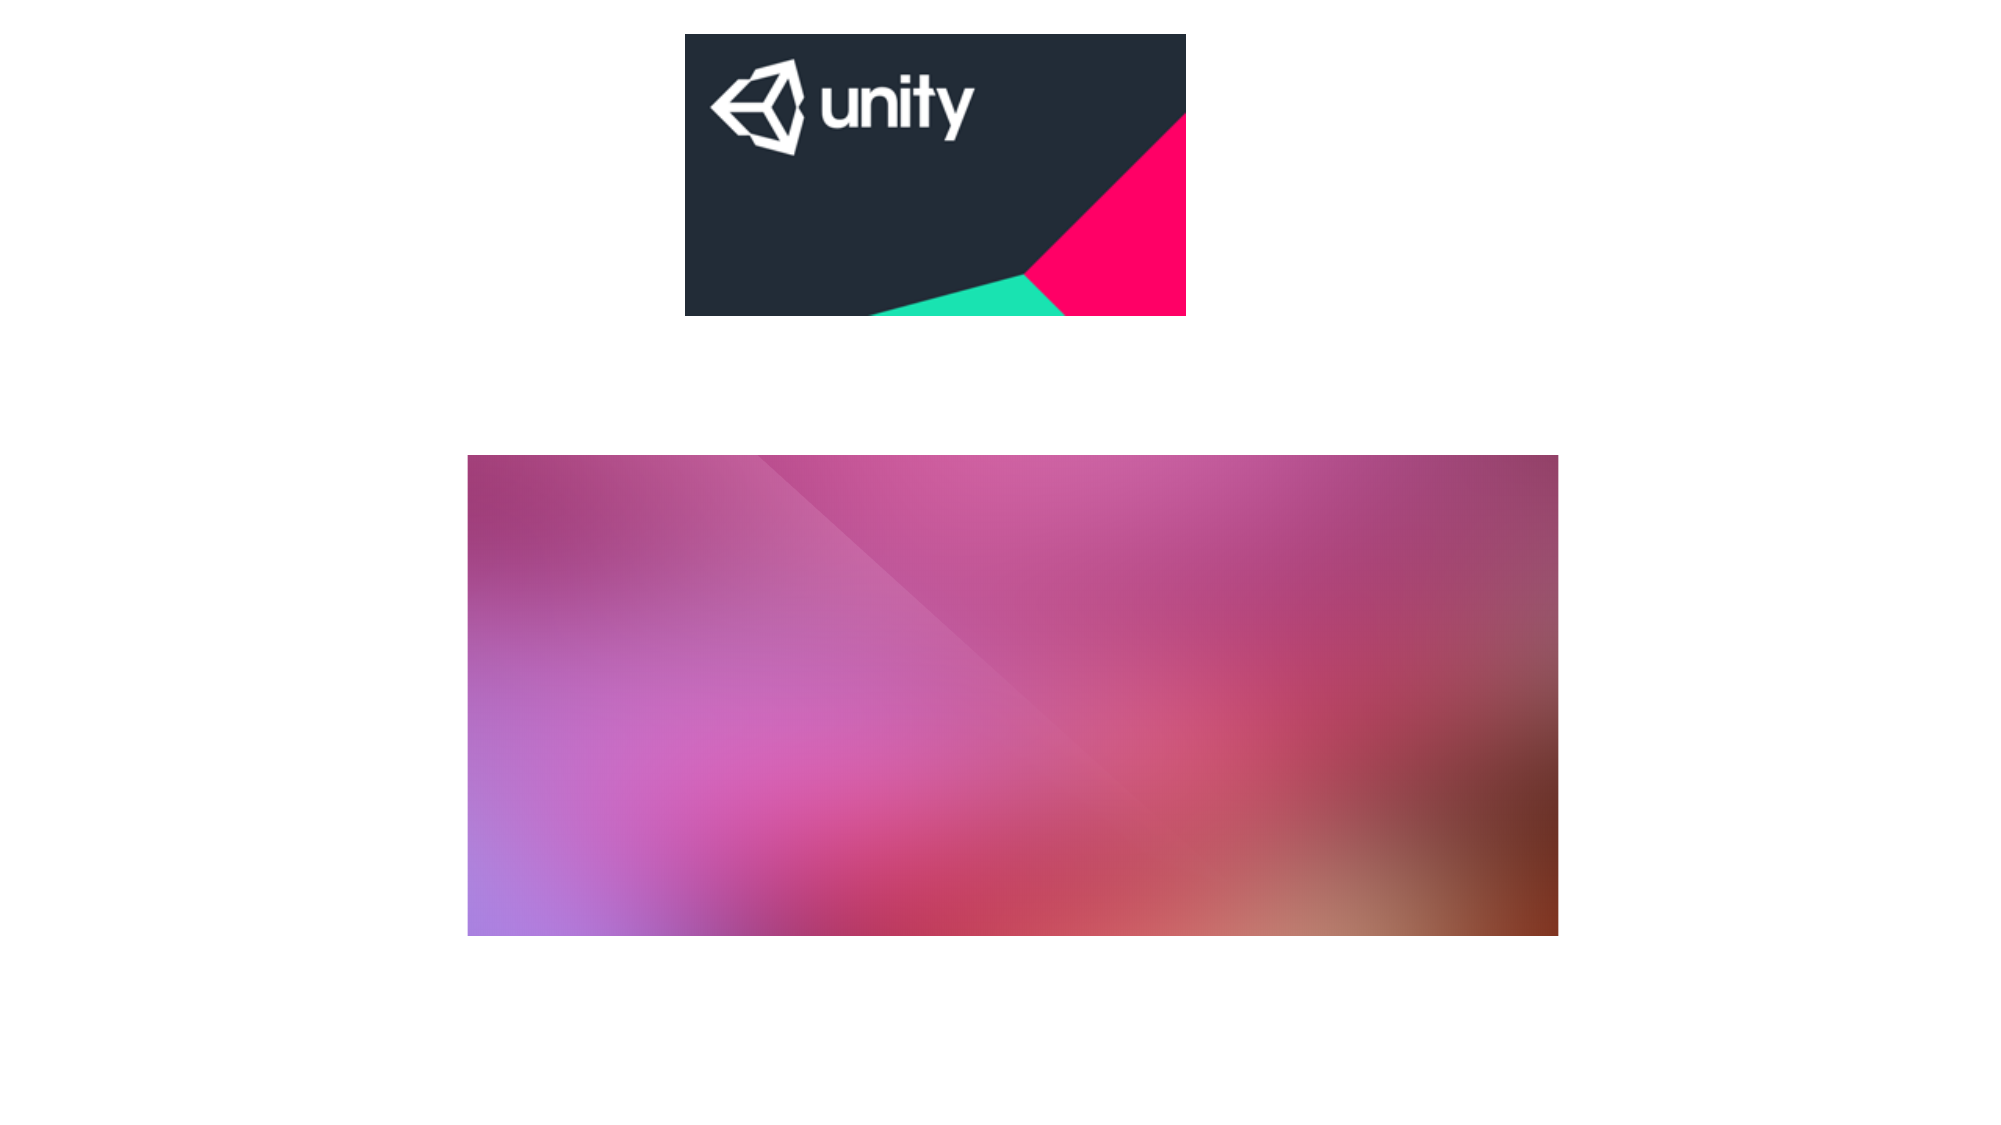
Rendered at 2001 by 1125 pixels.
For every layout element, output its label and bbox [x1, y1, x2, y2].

picture [685, 34, 1186, 316]
text_box [467, 455, 1559, 936]
